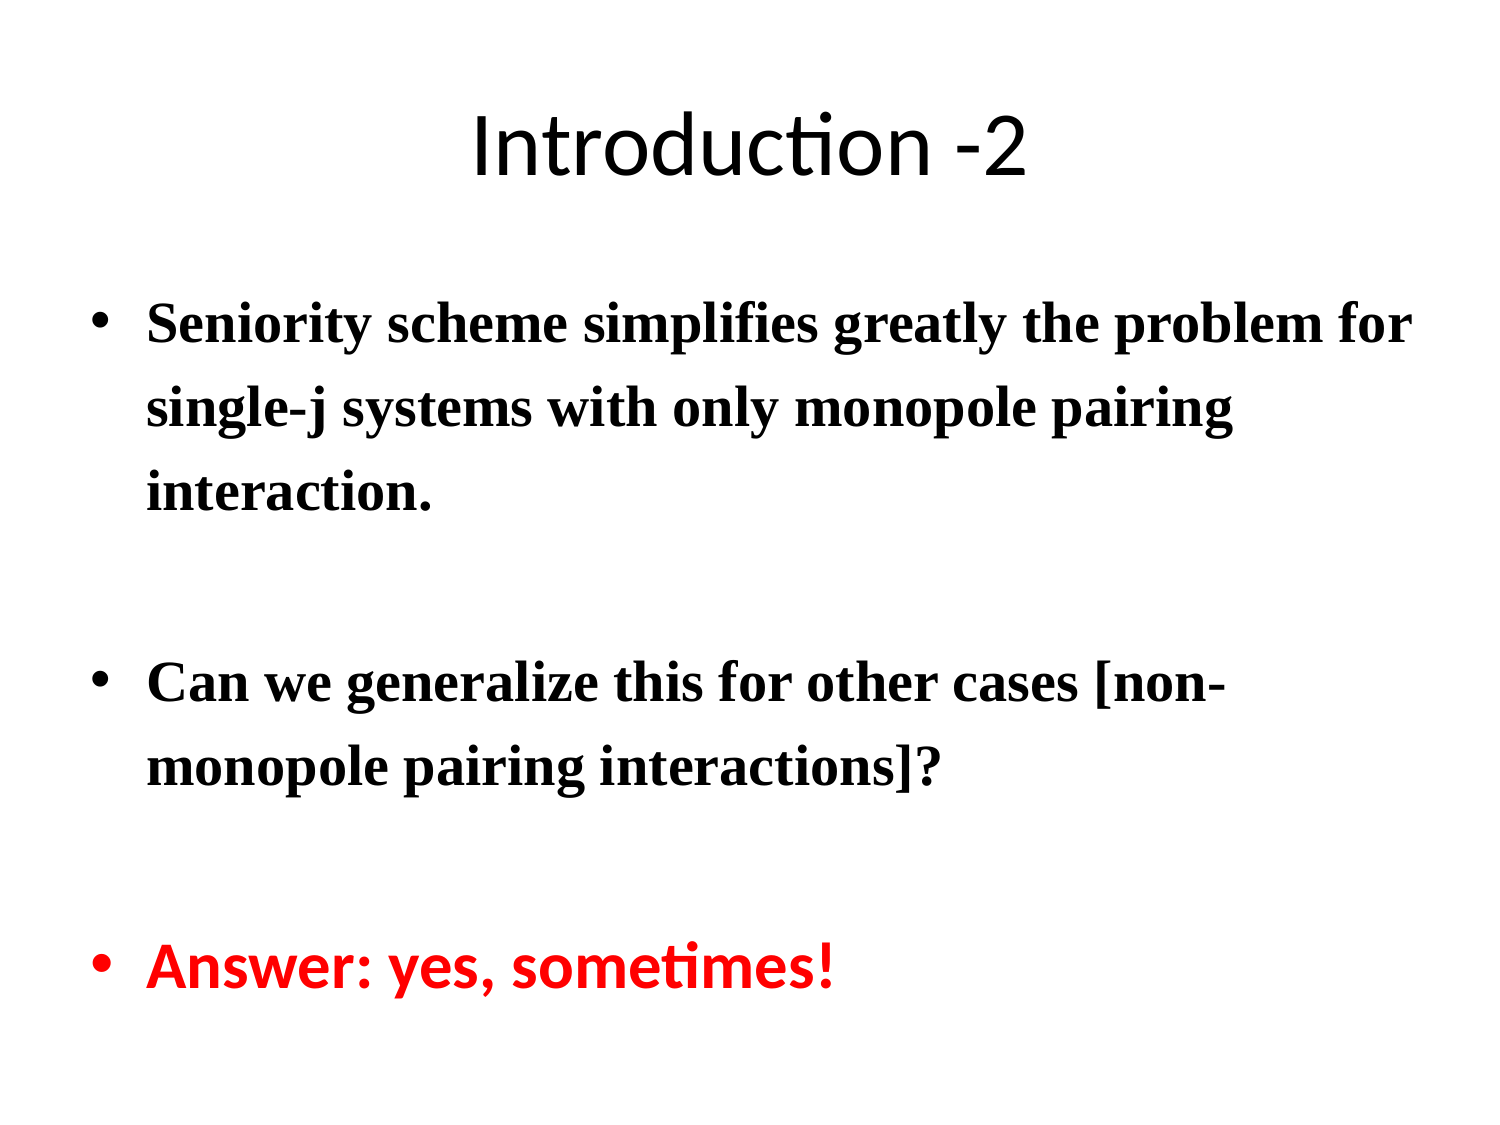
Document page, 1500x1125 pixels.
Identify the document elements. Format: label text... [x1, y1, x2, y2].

list Seniority scheme simplifies greatly the problem for single-j systems with only monopole pairing interaction. Can we generalize this for other cases [non-monopole pairing interactions]? Answer: yes, sometimes! [75, 262, 1459, 1083]
title Introduction -2 [75, 45, 1425, 233]
